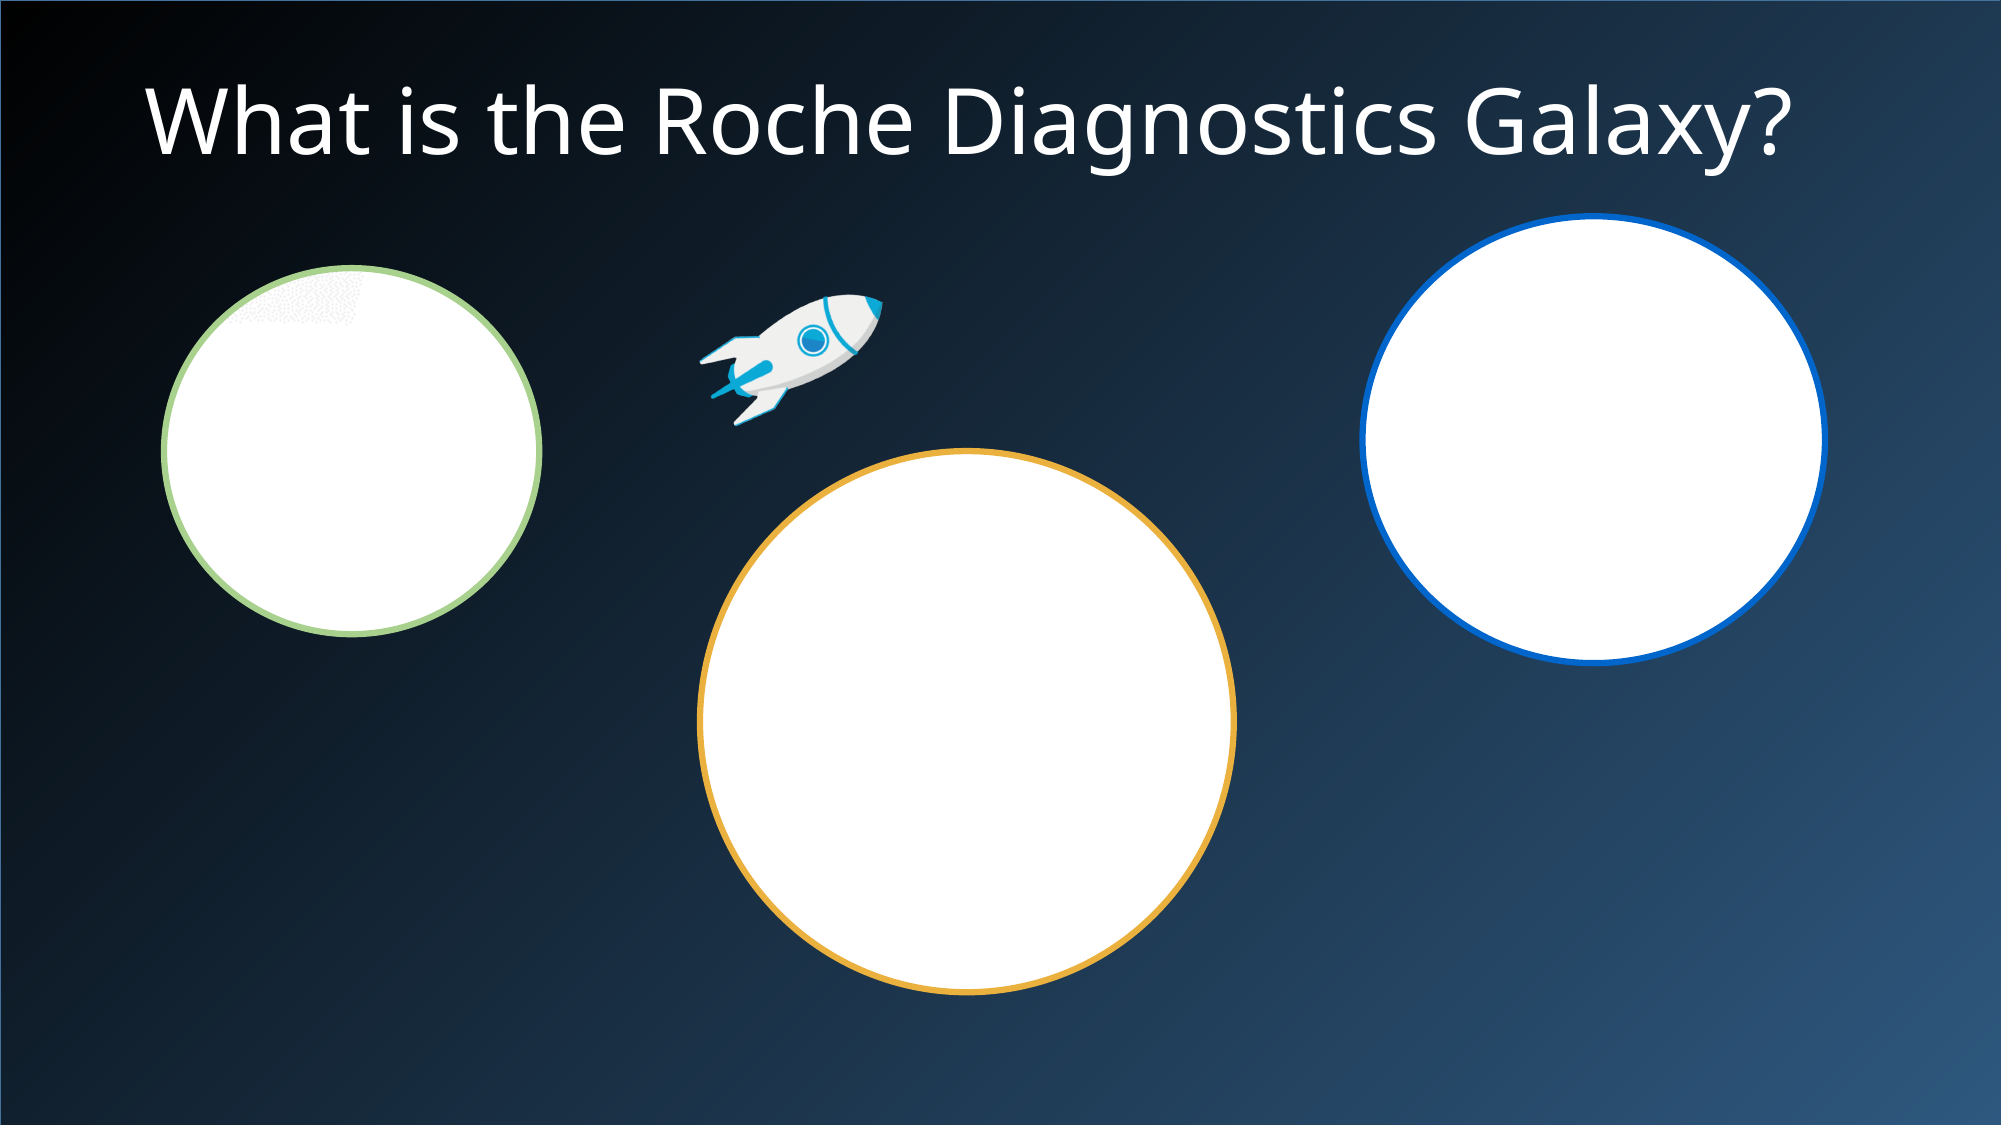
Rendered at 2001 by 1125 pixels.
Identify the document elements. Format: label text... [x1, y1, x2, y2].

picture [163, 268, 540, 635]
title What is the Roche Diagnostics Galaxy? [129, 16, 2000, 234]
picture [699, 451, 1234, 993]
picture [1362, 216, 1825, 664]
picture [692, 252, 902, 448]
text_box [0, 0, 2000, 1125]
